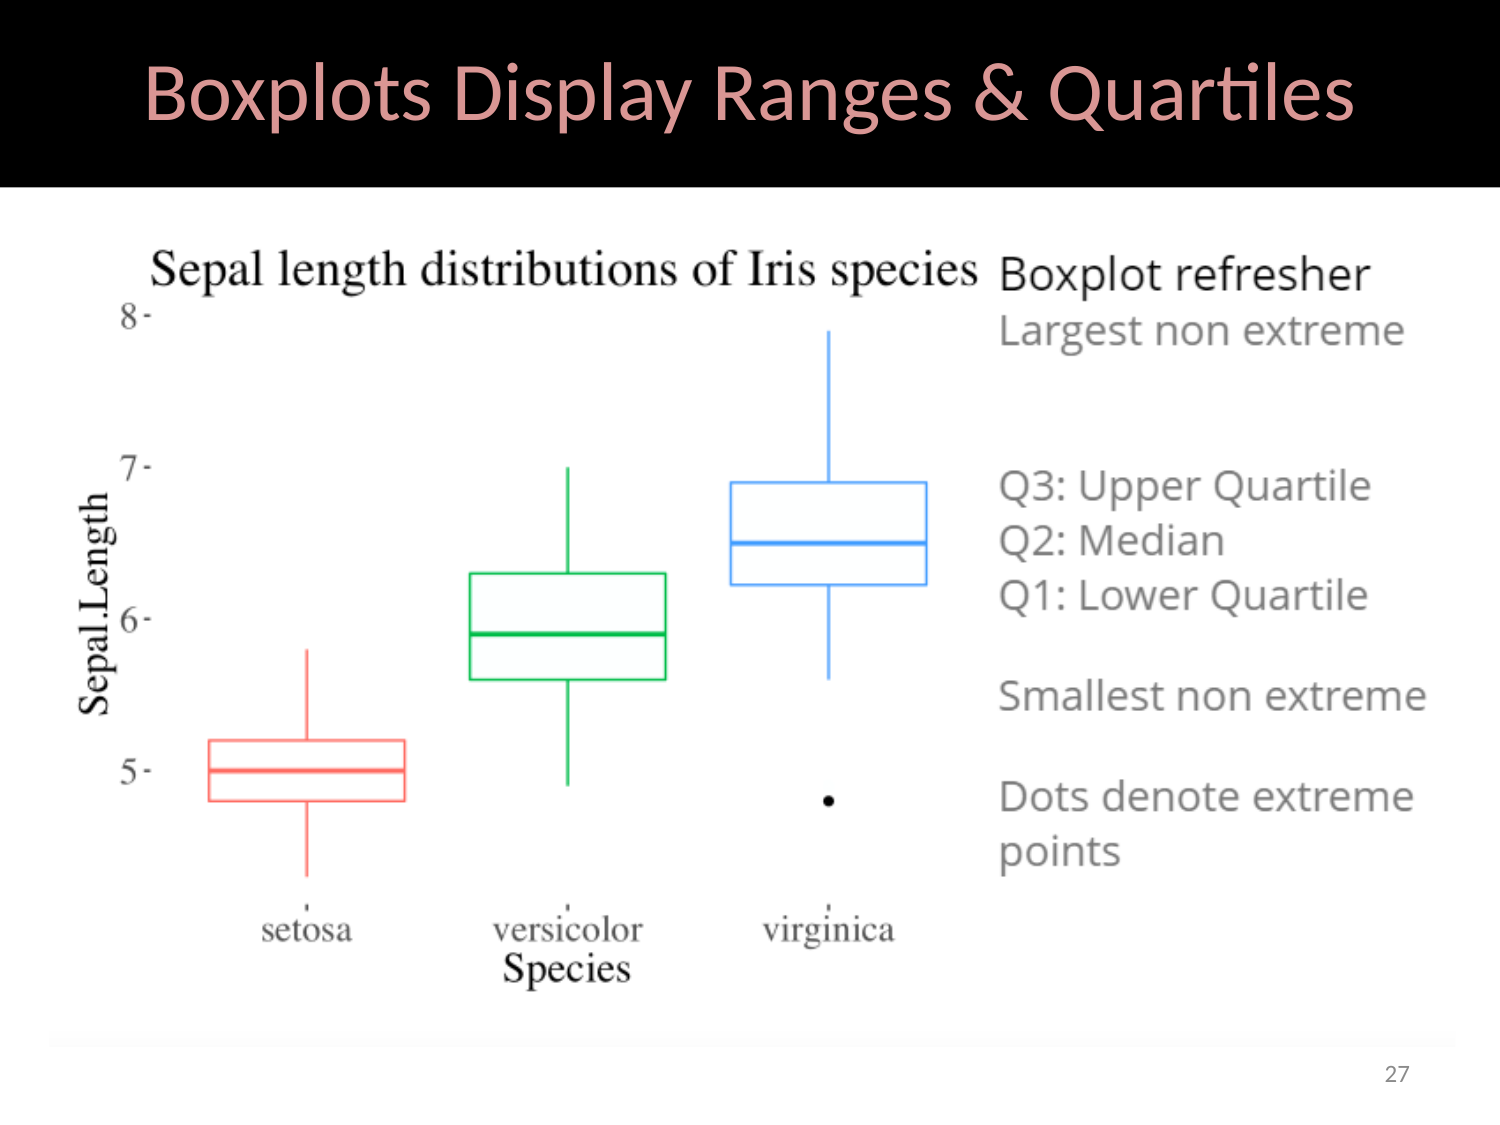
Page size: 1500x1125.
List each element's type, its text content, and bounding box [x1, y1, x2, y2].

title Boxplots Display Ranges & Quartiles [0, 0, 1500, 188]
picture [48, 222, 1456, 1048]
slide_number 27 [1074, 1057, 1425, 1103]
